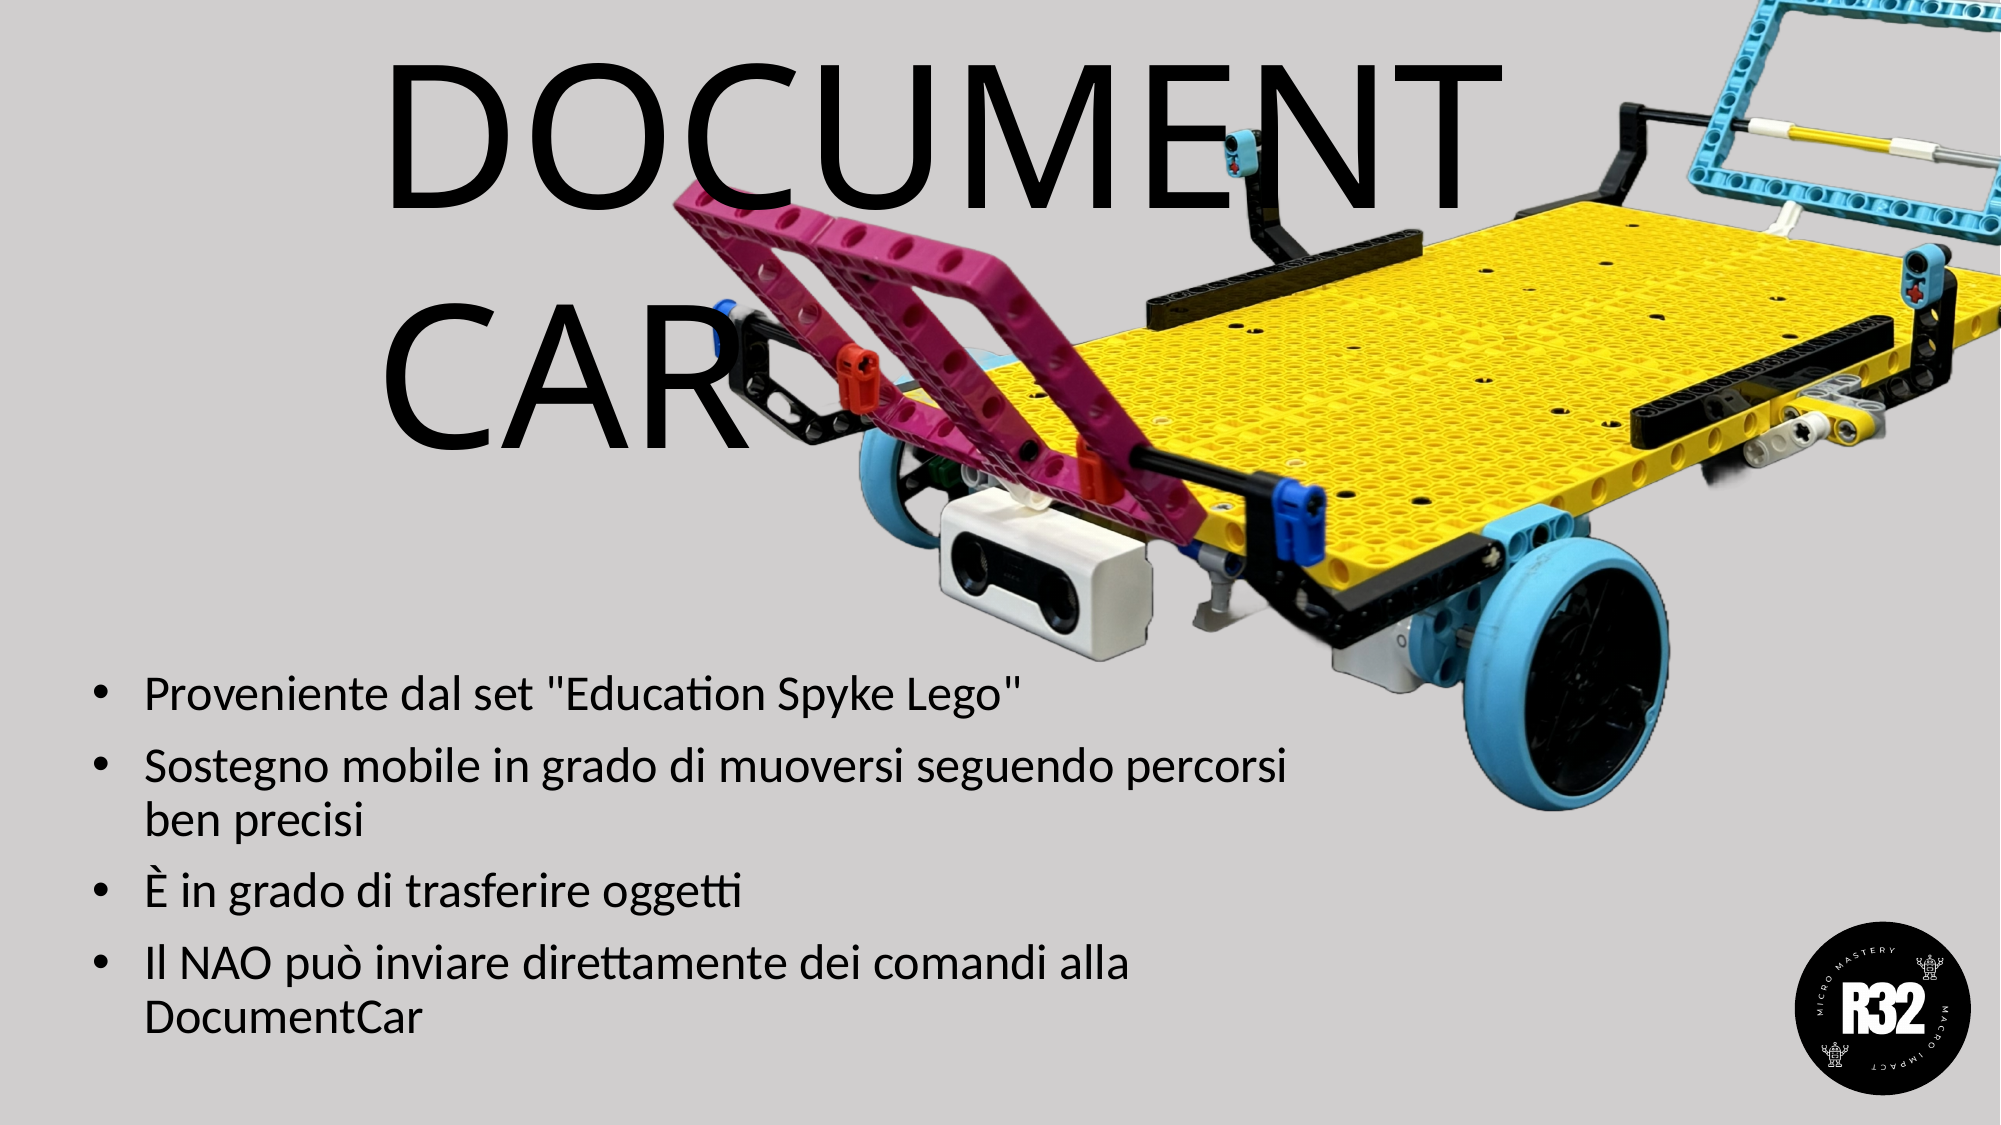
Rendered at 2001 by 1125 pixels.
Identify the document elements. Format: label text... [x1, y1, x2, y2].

text_box Proveniente dal set "Education Spyke Lego" Sostegno mobile in grado di muoversi seguendo percorsi ben precisi È in grado di trasferire oggetti Il NAO può inviare direttamente dei comandi alla DocumentCar [77, 659, 1321, 1055]
text_box DOCUMENTCAR [359, 0, 651, 496]
picture [651, 0, 2001, 856]
text_box [1793, 920, 1972, 1097]
